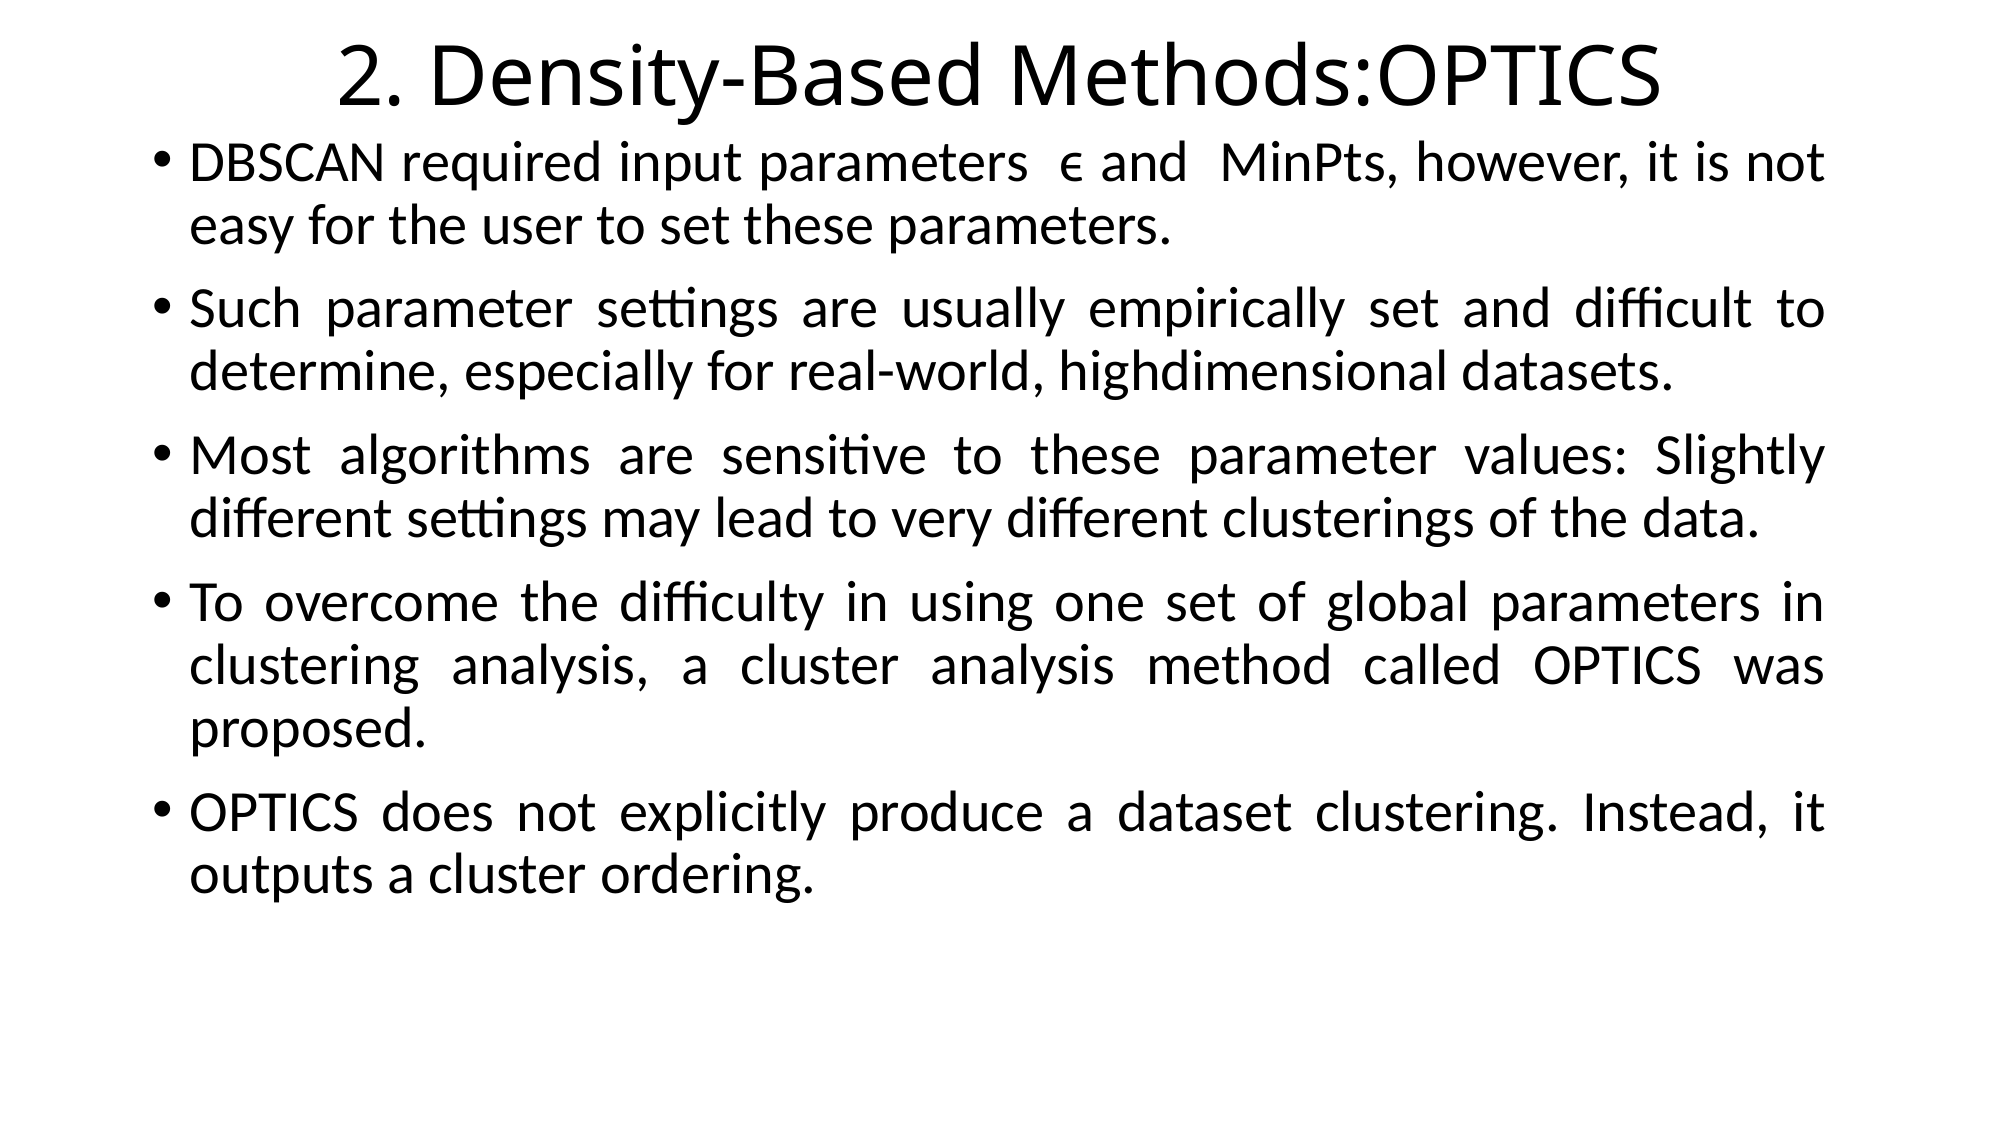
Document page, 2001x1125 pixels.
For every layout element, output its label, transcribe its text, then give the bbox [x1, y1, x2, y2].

list DBSCAN required input parameters ϵ and MinPts, however, it is not easy for the user to set these parameters. Such parameter settings are usually empirically set and difficult to determine, especially for real-world, highdimensional datasets. Most algorithms are sensitive to these parameter values: Slightly different settings may lead to very different clusterings of the data. To overcome the difficulty in using one set of global parameters in clustering analysis, a cluster analysis method called OPTICS was proposed. OPTICS does not explicitly produce a dataset clustering. Instead, it outputs a cluster ordering. [137, 138, 1842, 1087]
text_box 2. Density-Based Methods:OPTICS [137, 19, 1863, 138]
